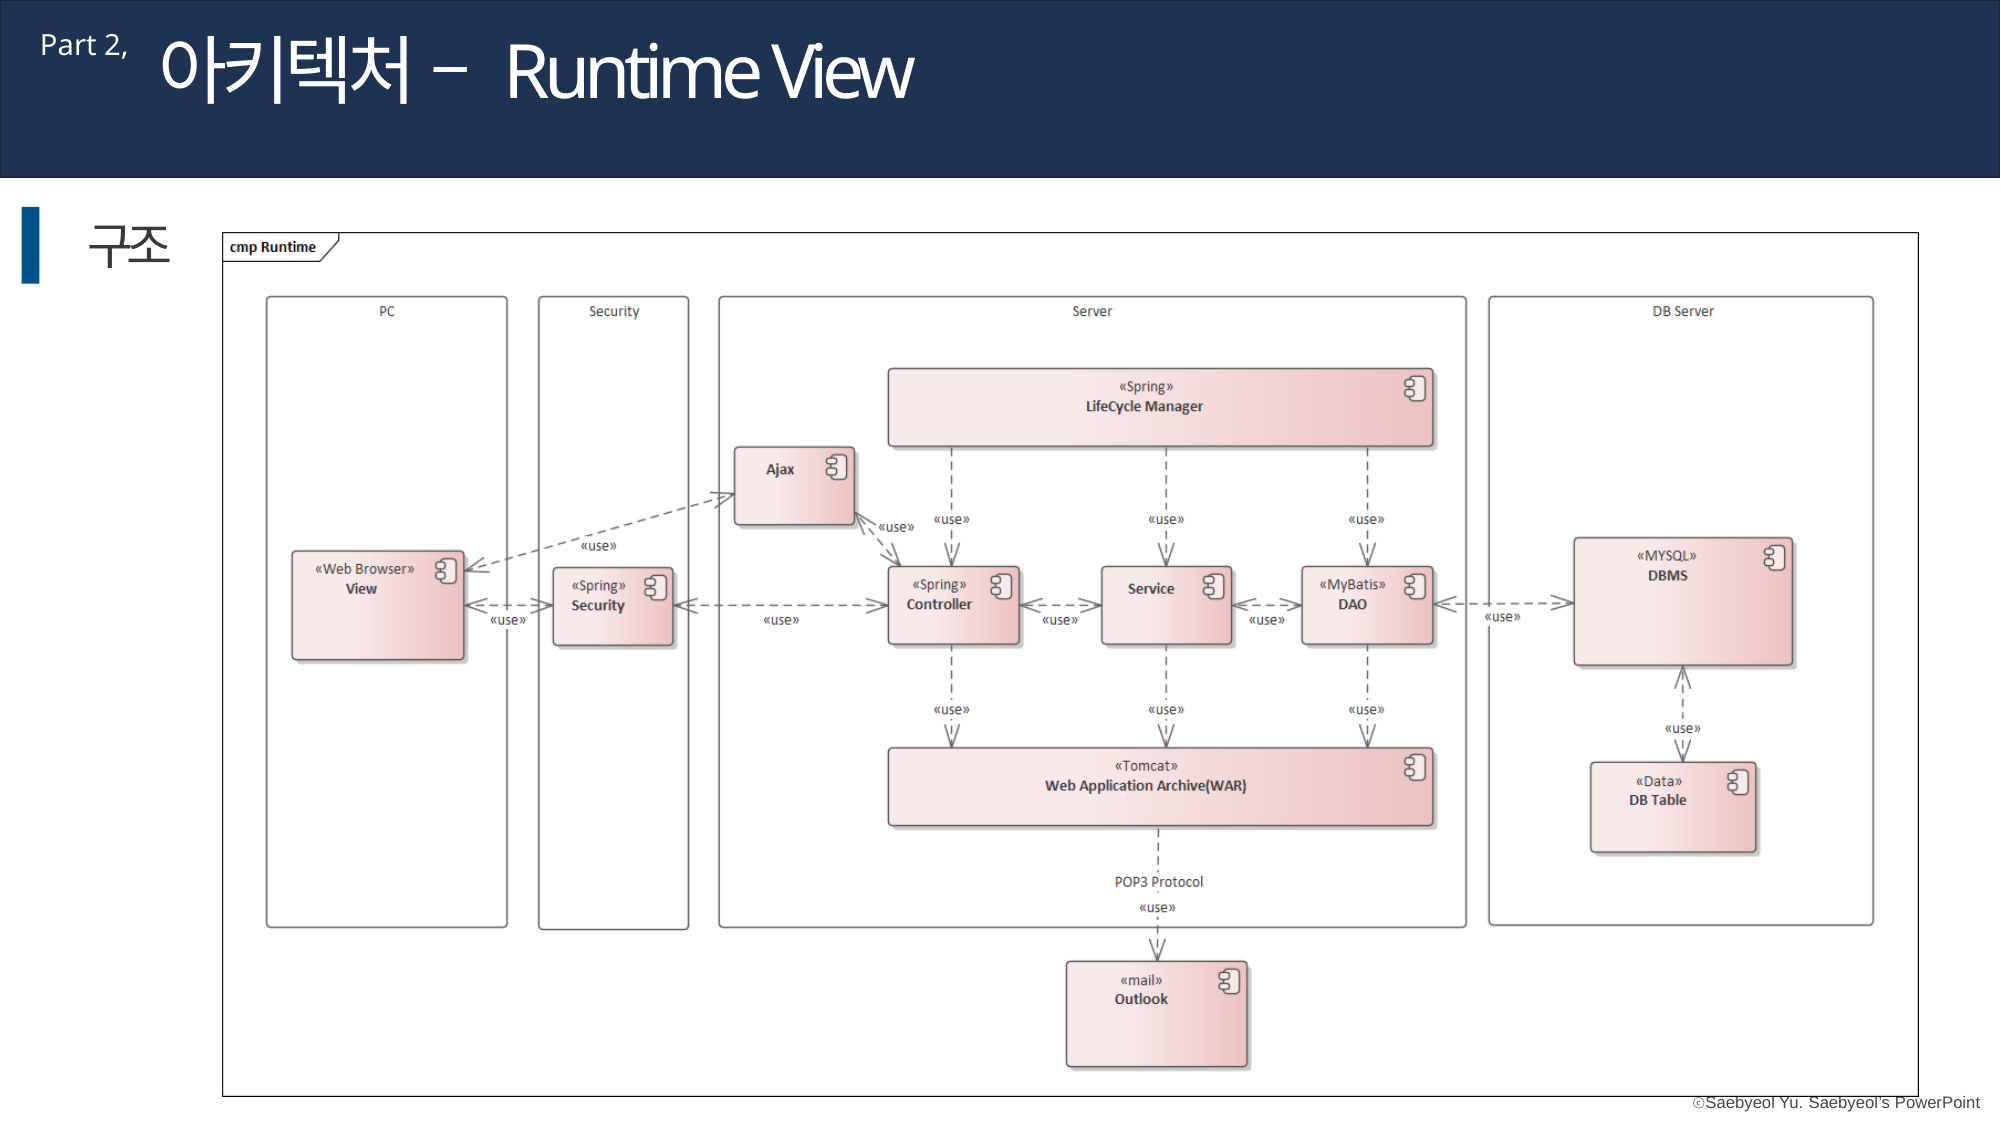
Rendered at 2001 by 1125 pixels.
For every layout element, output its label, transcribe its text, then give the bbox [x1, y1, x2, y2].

text_box [21, 206, 40, 285]
text_box Part 2, [25, 19, 152, 69]
text_box 아키텍처 – Runtime View [144, 16, 932, 122]
text_box 구조 [46, 207, 188, 283]
picture [221, 231, 1919, 1097]
text_box [0, 0, 2000, 178]
